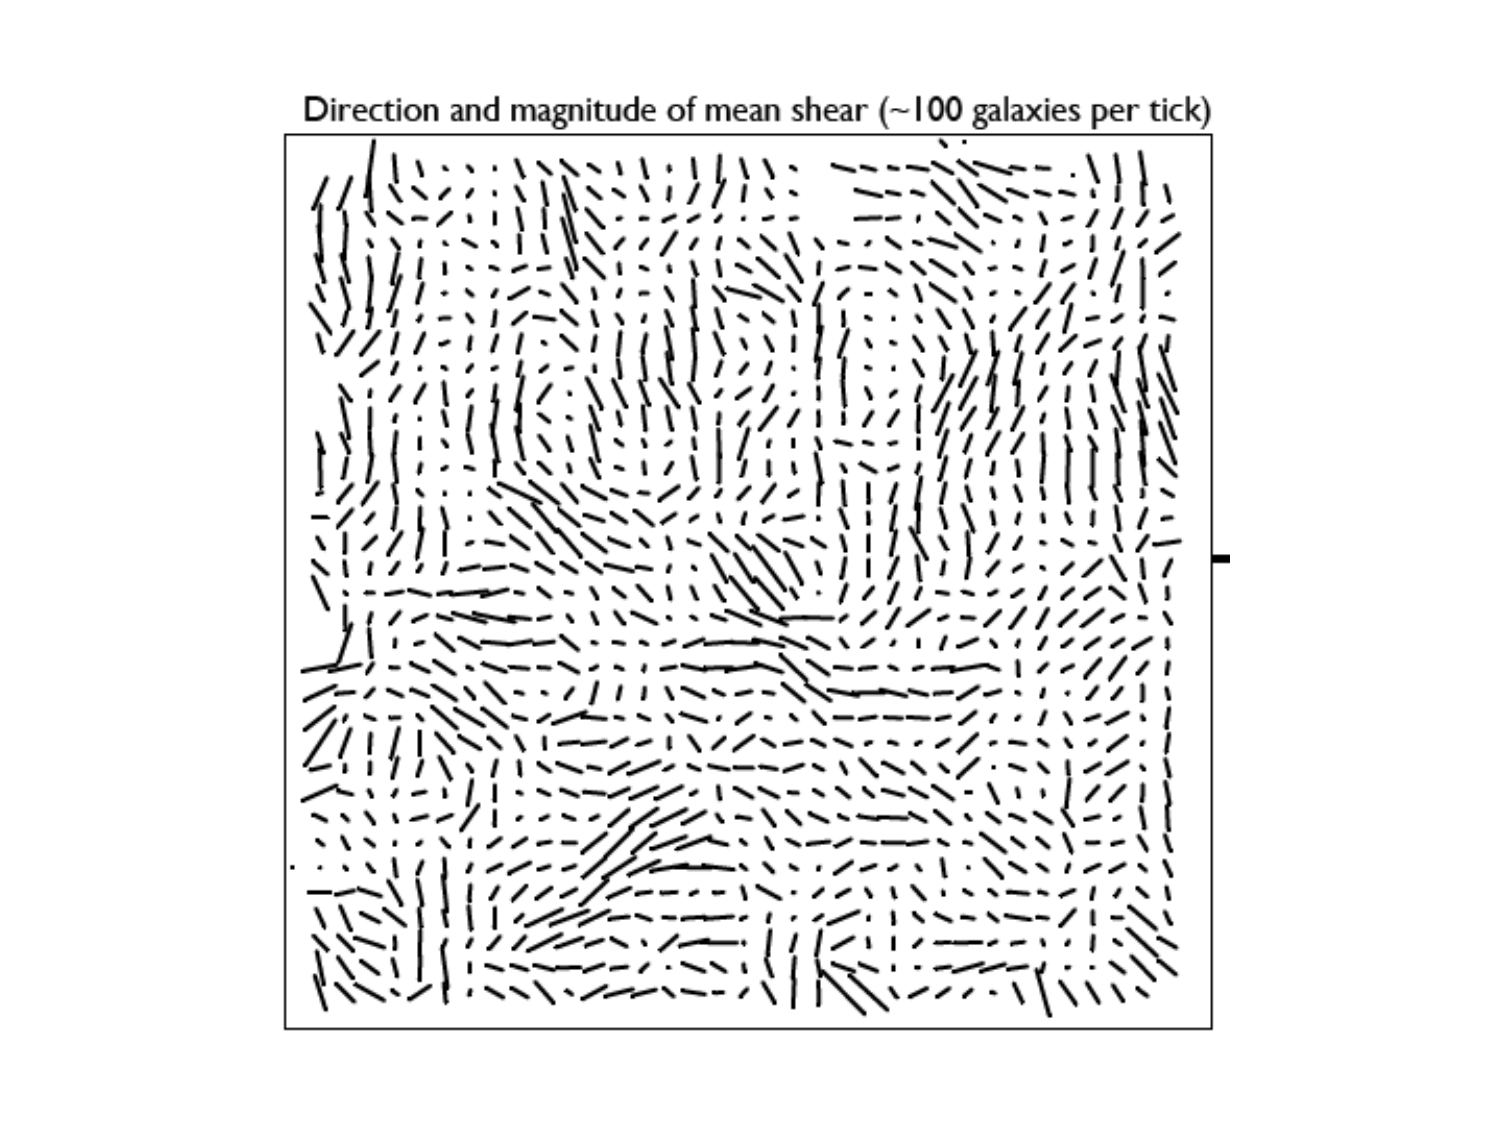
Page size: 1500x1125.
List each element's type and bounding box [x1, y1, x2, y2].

picture [270, 81, 1230, 1043]
